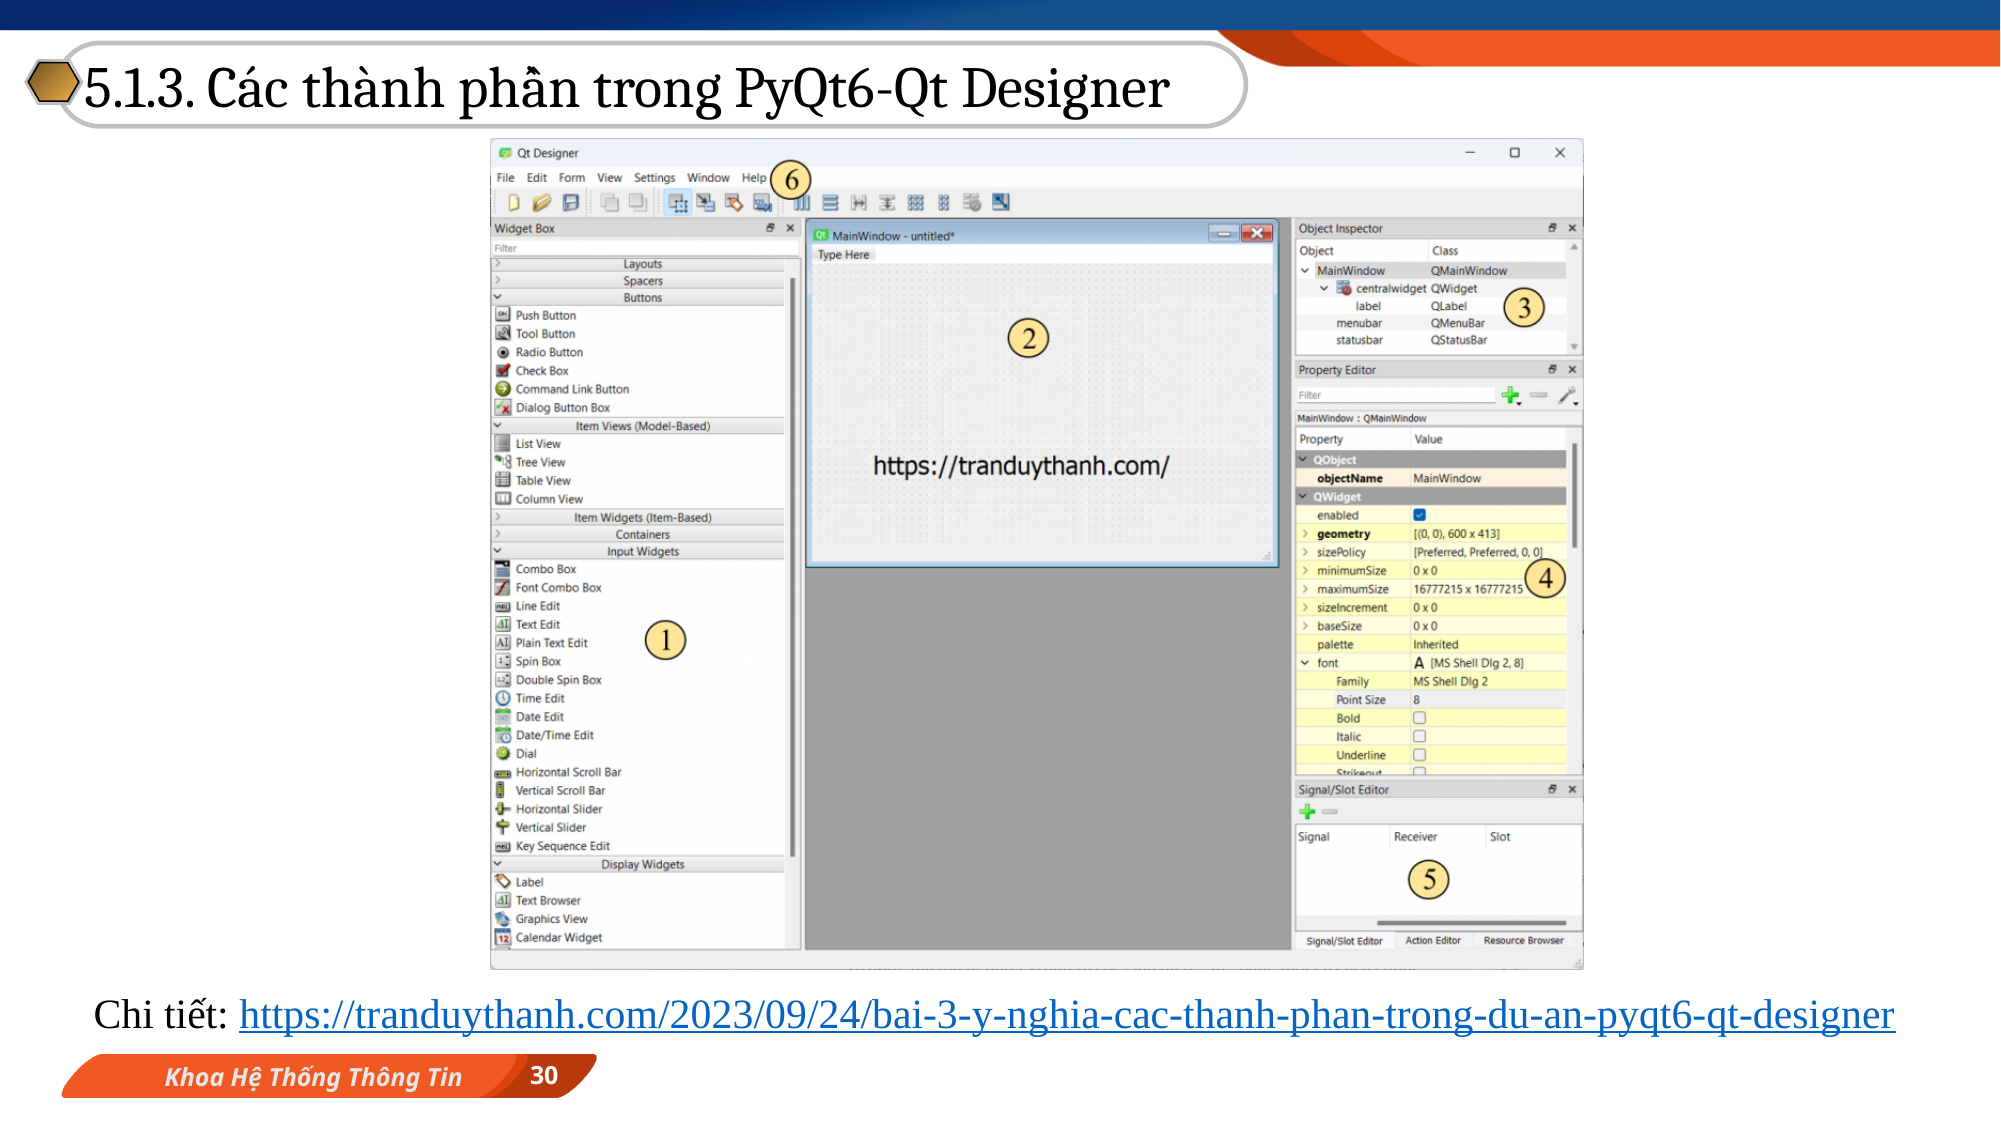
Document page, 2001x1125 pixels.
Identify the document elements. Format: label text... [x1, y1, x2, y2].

slide_number 30 [508, 1046, 574, 1106]
picture [34, 1017, 624, 1125]
picture [489, 138, 1584, 971]
text_box Chi tiết: https://tranduythanh.com/2023/09/24/bai-3-y-nghia-cac-thanh-phan-trong-du-an-pyqt6-qt-designer [78, 979, 1931, 1045]
footer Khoa Hệ Thống Thông Tin [119, 1054, 508, 1098]
picture [0, 0, 2001, 71]
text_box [24, 42, 1247, 127]
